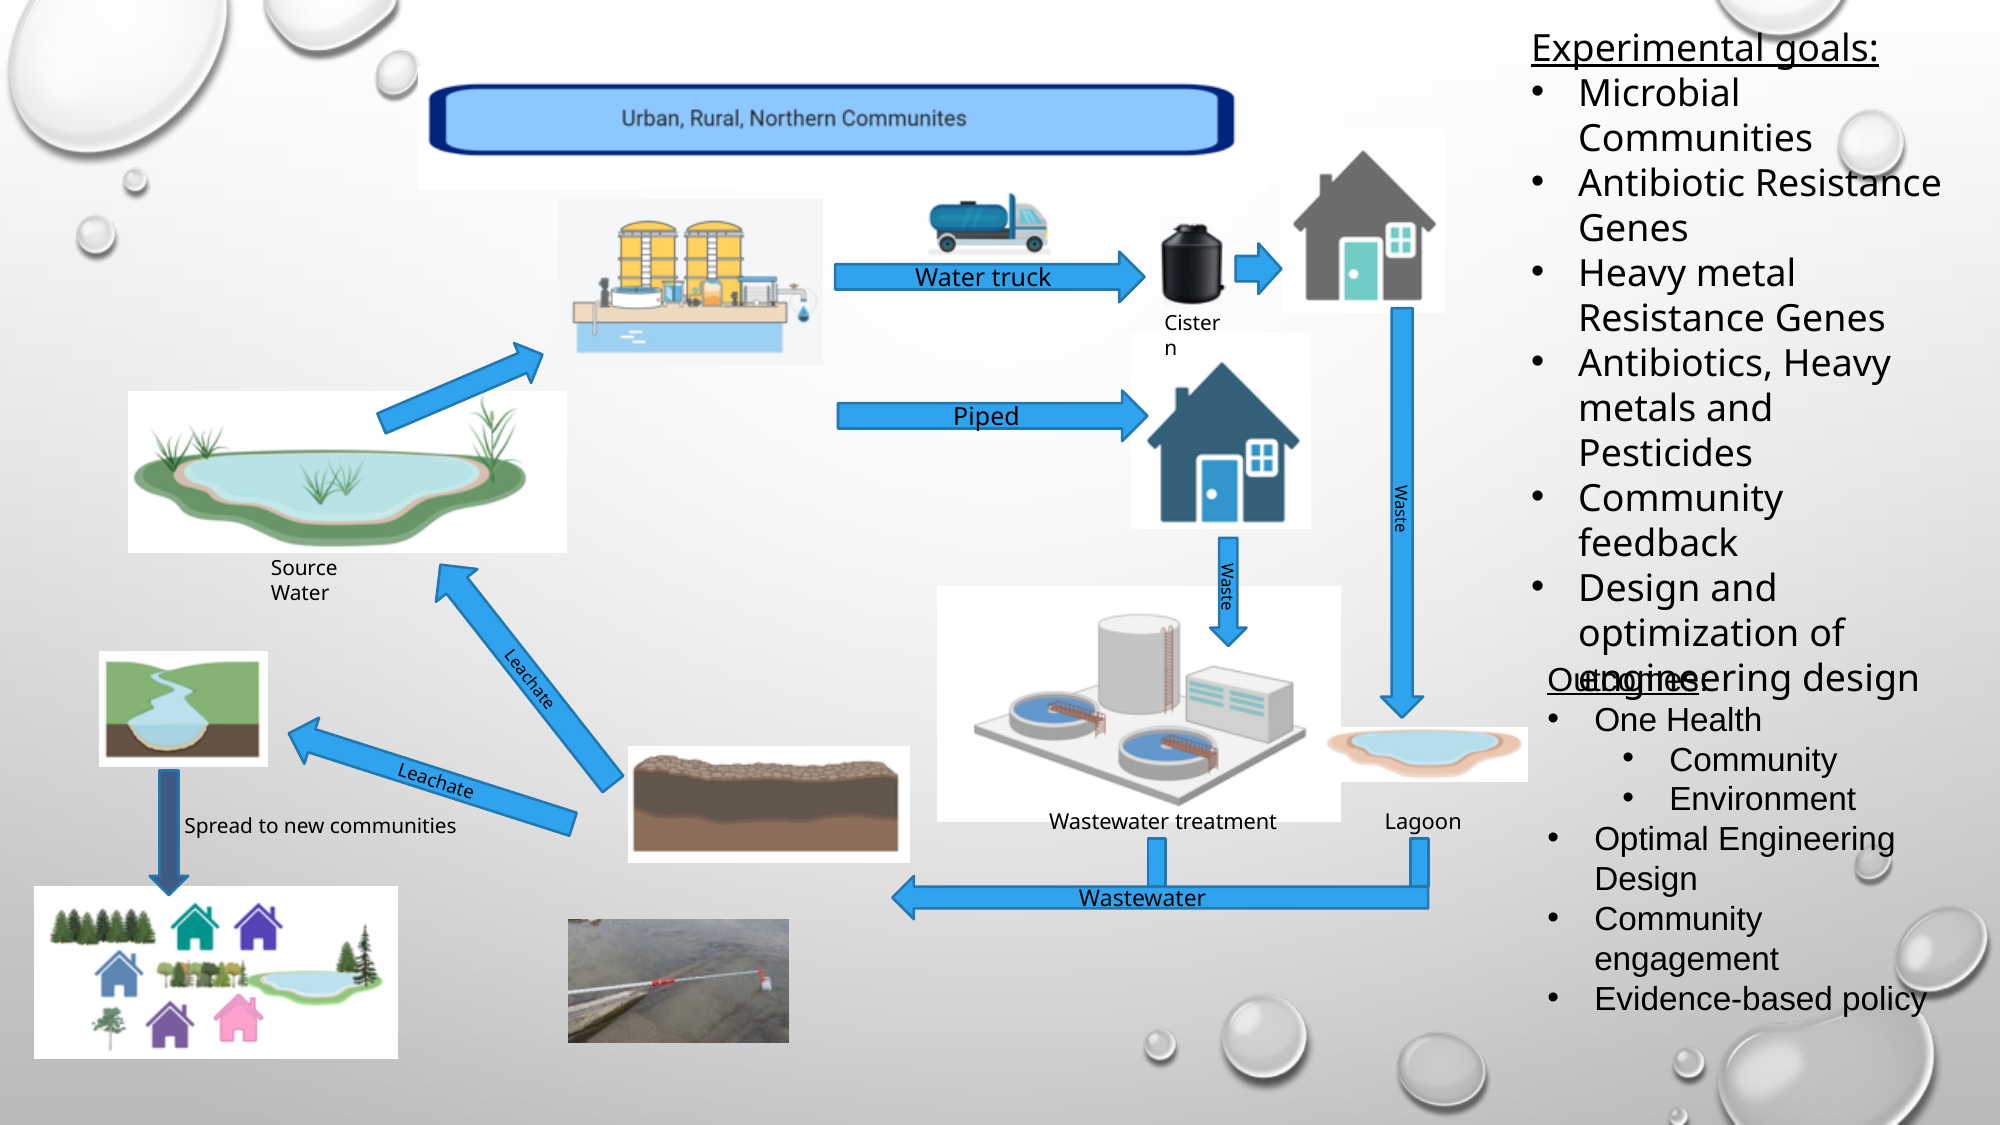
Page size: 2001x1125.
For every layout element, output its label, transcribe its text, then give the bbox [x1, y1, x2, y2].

text_box Experimental goals: Microbial Communities Antibiotic Resistance Genes Heavy metal Resistance Genes Antibiotics, Heavy metals and Pesticides Community feedback Design and optimization of engineering design [1516, 16, 1962, 706]
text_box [34, 66, 1528, 1059]
text_box Outcomes: One Health Community Environment Optimal Engineering Design Community engagement Evidence-based policy [1532, 650, 1965, 1025]
picture [0, 0, 2000, 1125]
